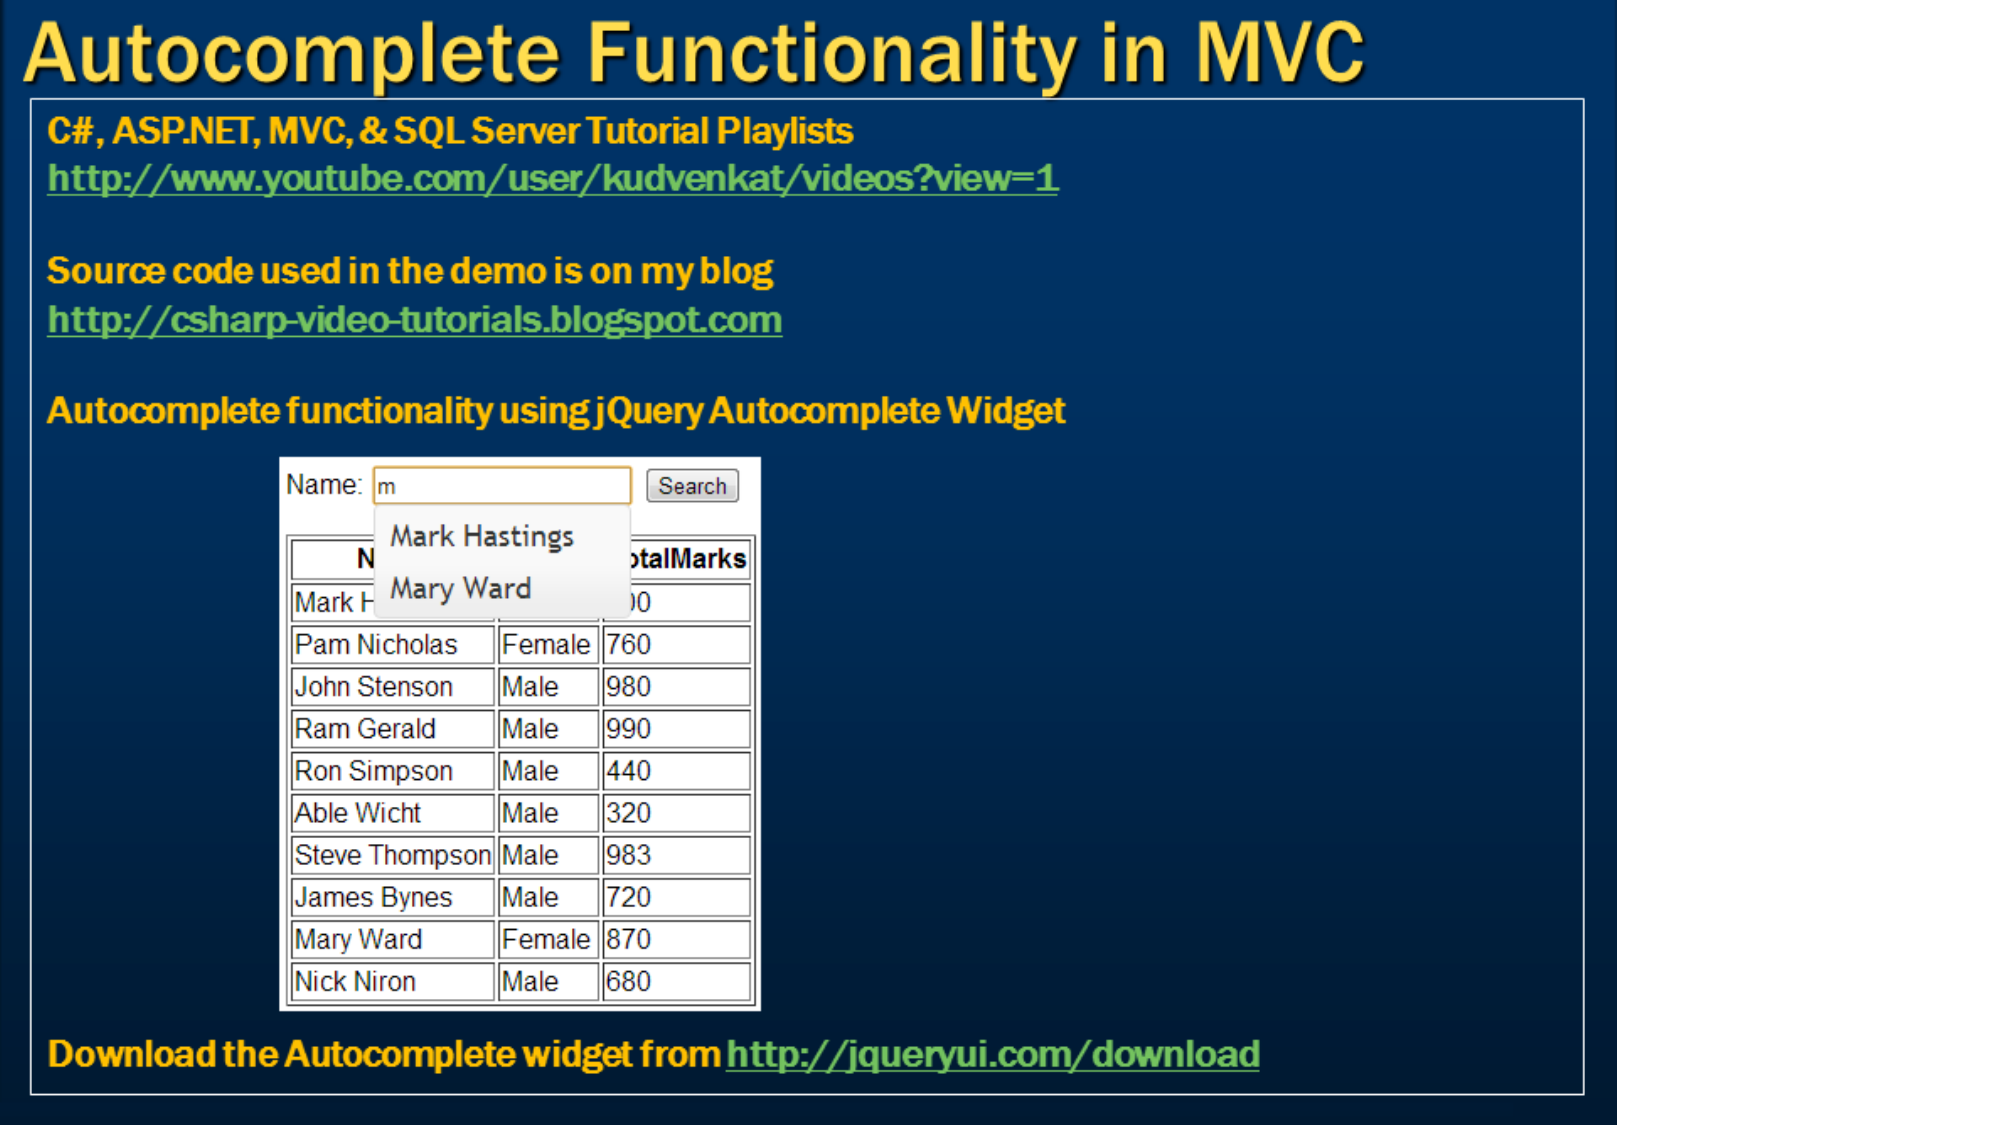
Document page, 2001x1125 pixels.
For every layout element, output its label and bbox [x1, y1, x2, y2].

list [0, 0, 1617, 1125]
